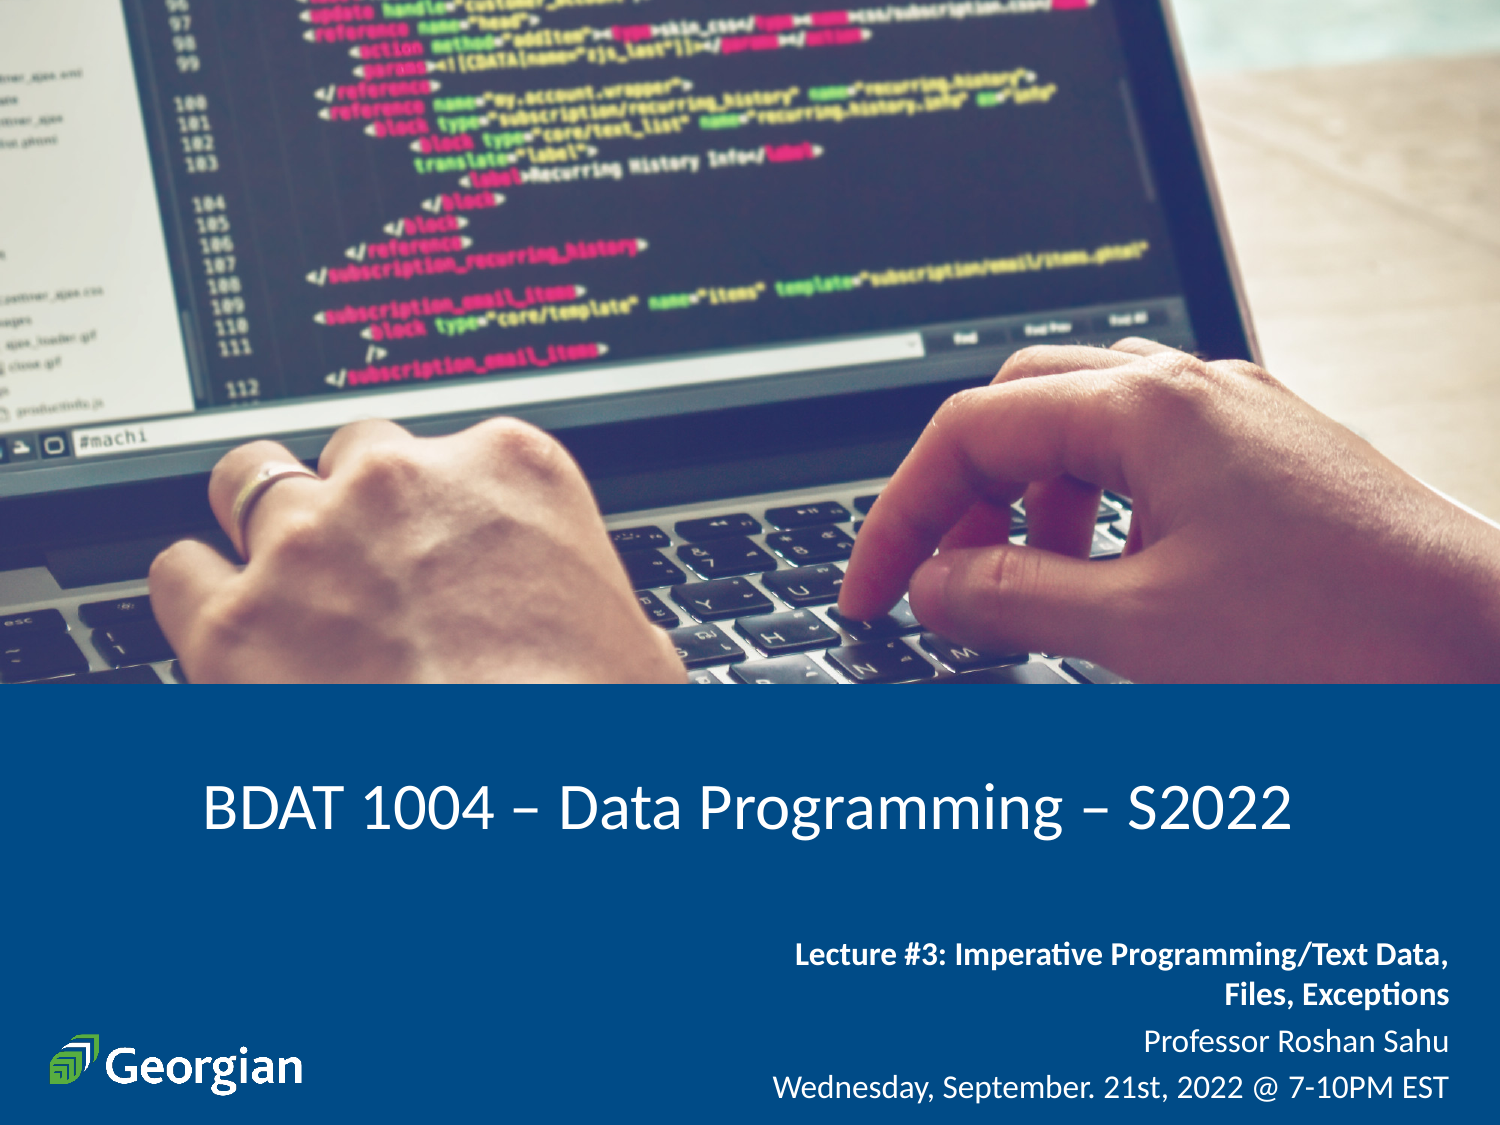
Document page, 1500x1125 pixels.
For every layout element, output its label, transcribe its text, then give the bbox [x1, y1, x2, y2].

list BDAT 1004 – Data Programming – S2022 [73, 762, 1424, 950]
picture [0, 0, 1500, 684]
picture [24, 1017, 327, 1121]
list Lecture #3: Imperative Programming/Text Data, Files, Exceptions Professor Roshan Sahu Wednesday, September. 21st, 2022 @ 7-10PM EST [654, 918, 1450, 1106]
